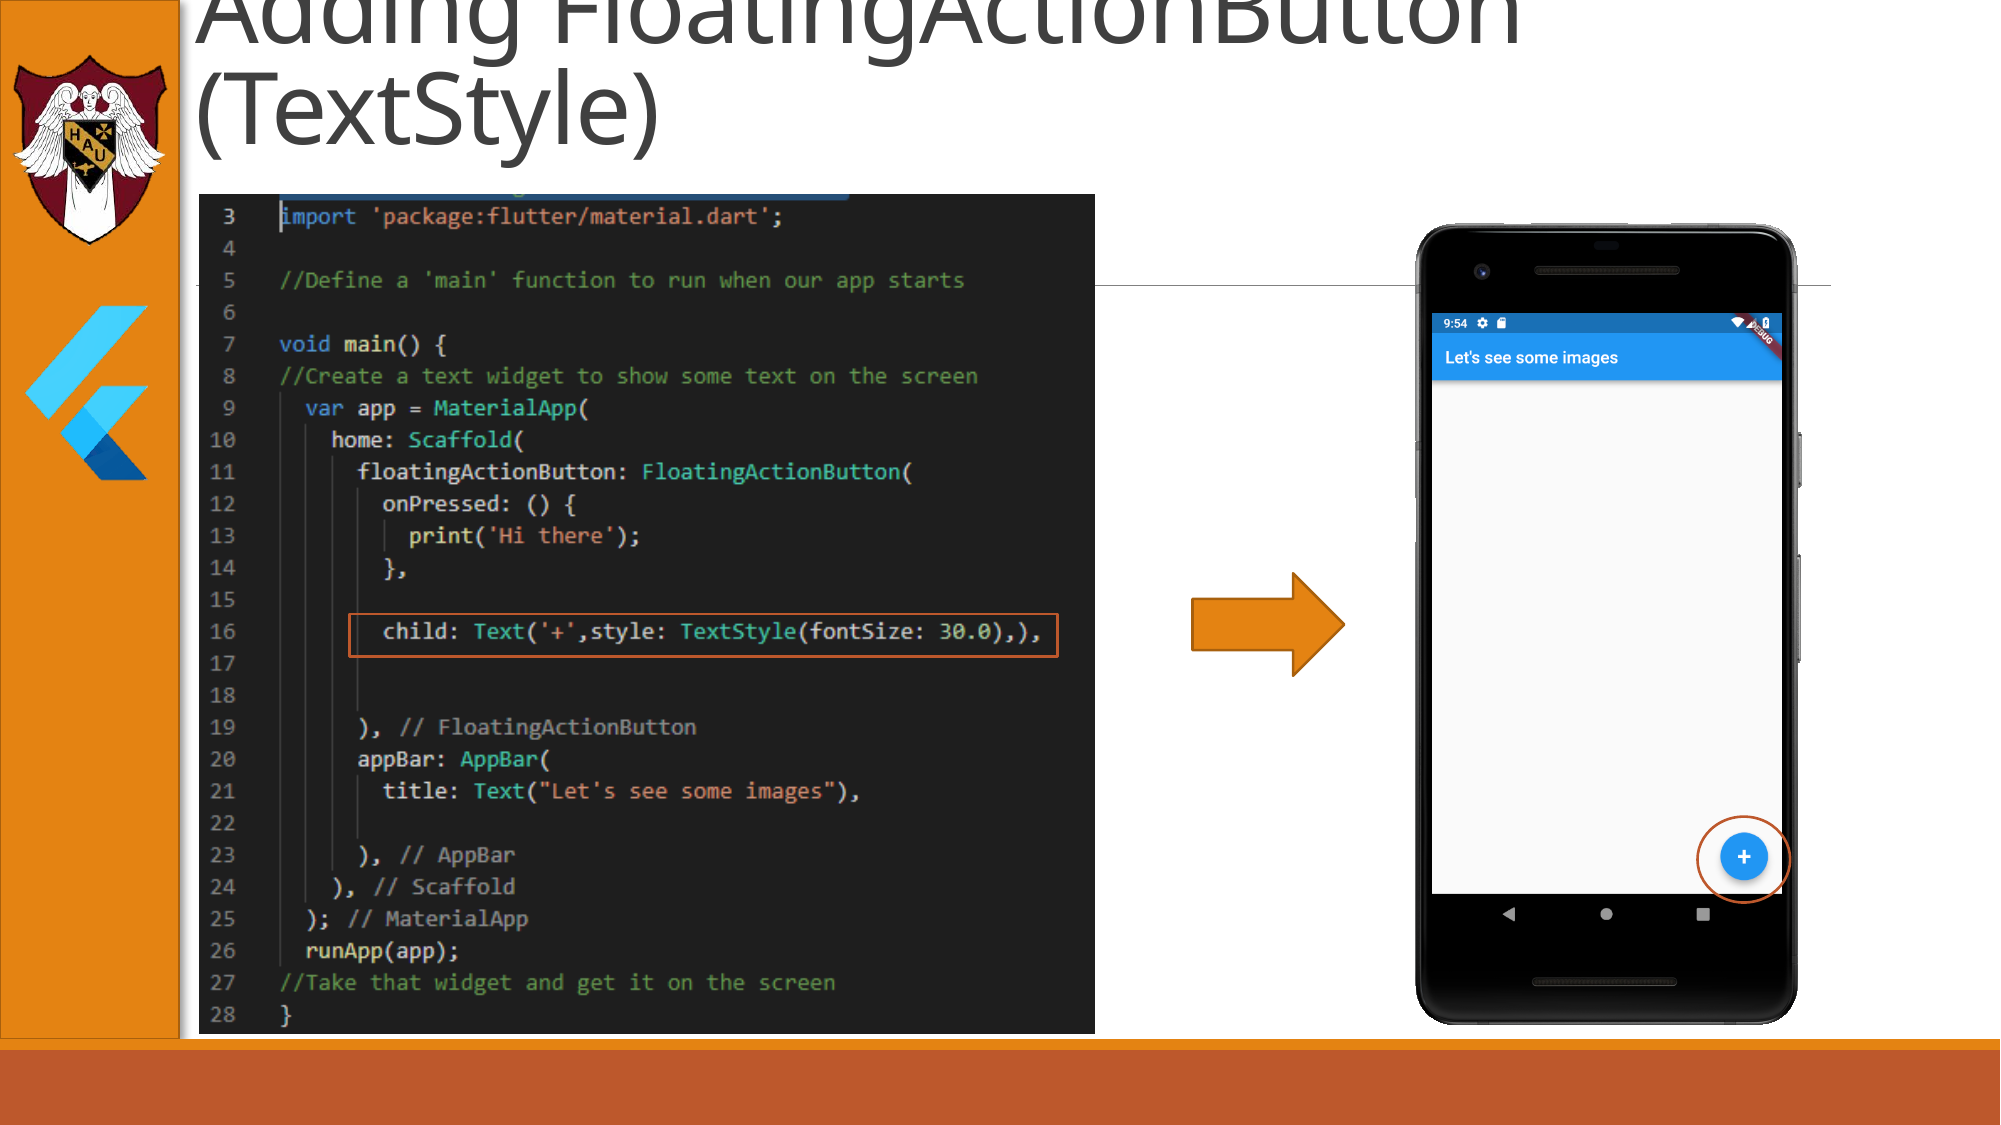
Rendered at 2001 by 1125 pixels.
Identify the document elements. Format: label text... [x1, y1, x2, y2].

picture [7, 302, 165, 483]
picture [10, 46, 169, 250]
title Adding FloatingActionButton (TextStyle) [180, 47, 1830, 174]
picture [1414, 223, 1803, 1026]
text_box [1191, 572, 1346, 677]
picture [199, 193, 1096, 1035]
